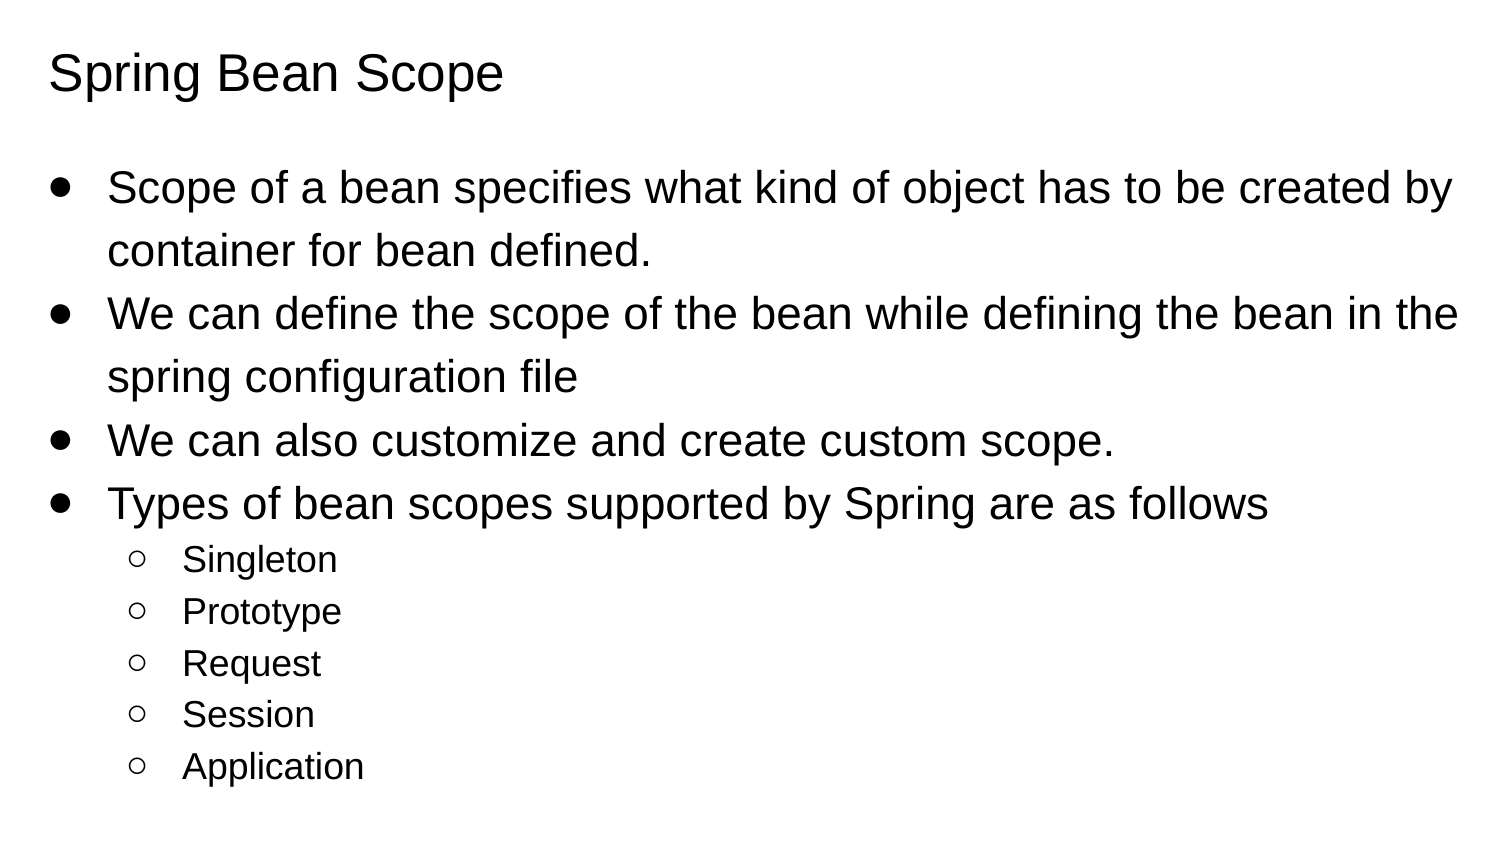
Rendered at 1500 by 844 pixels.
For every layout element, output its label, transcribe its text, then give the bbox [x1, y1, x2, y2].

list Scope of a bean specifies what kind of object has to be created by container for bean defined. We can define the scope of the bean while defining the bean in the spring configuration file We can also customize and create custom scope. Types of bean scopes supported by Spring are as follows Singleton Prototype Request Session Application [17, 134, 1483, 799]
title Spring Bean Scope [33, 22, 1432, 117]
